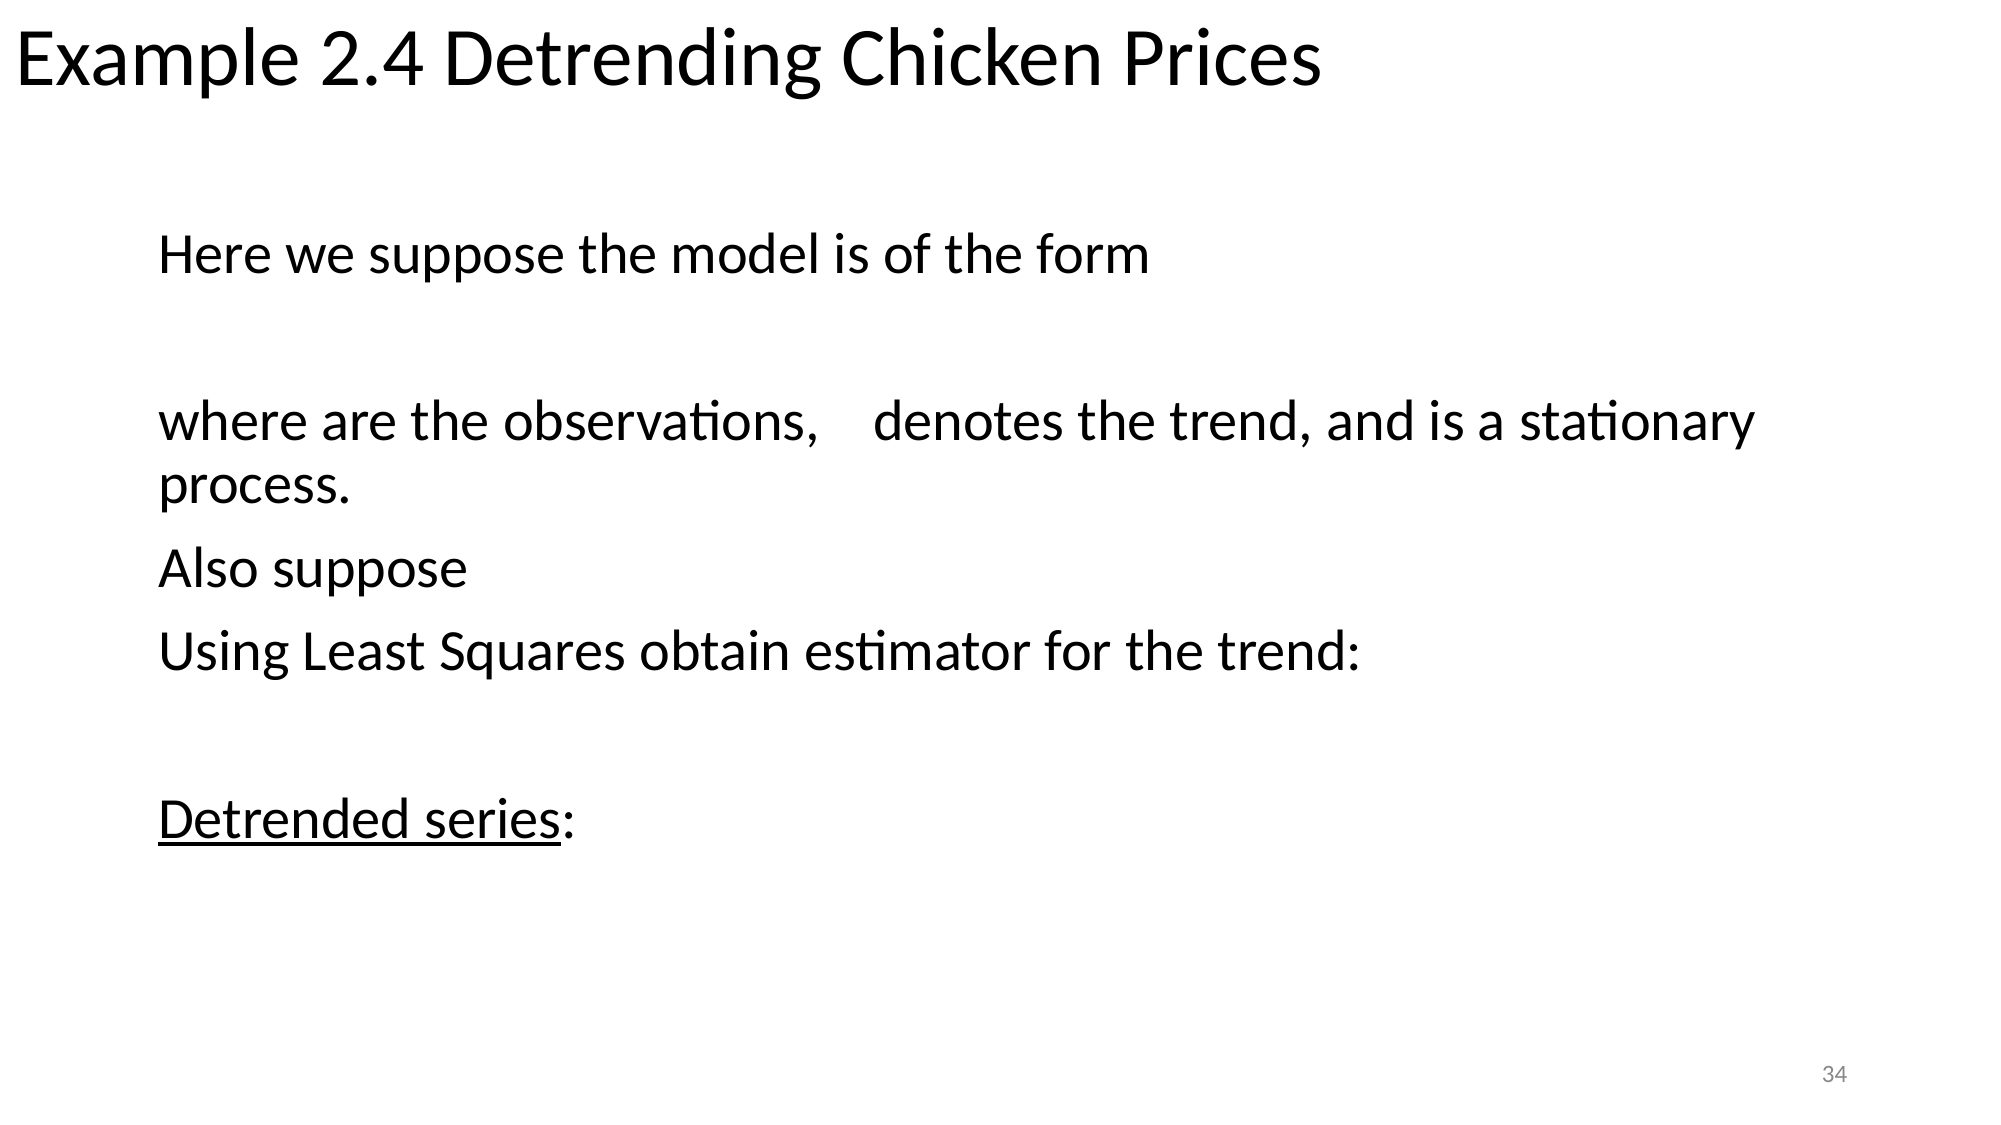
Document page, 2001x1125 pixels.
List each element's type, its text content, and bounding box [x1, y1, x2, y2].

slide_number 34 [1412, 1042, 1863, 1103]
title Example 2.4 Detrending Chicken Prices [0, 0, 1725, 218]
